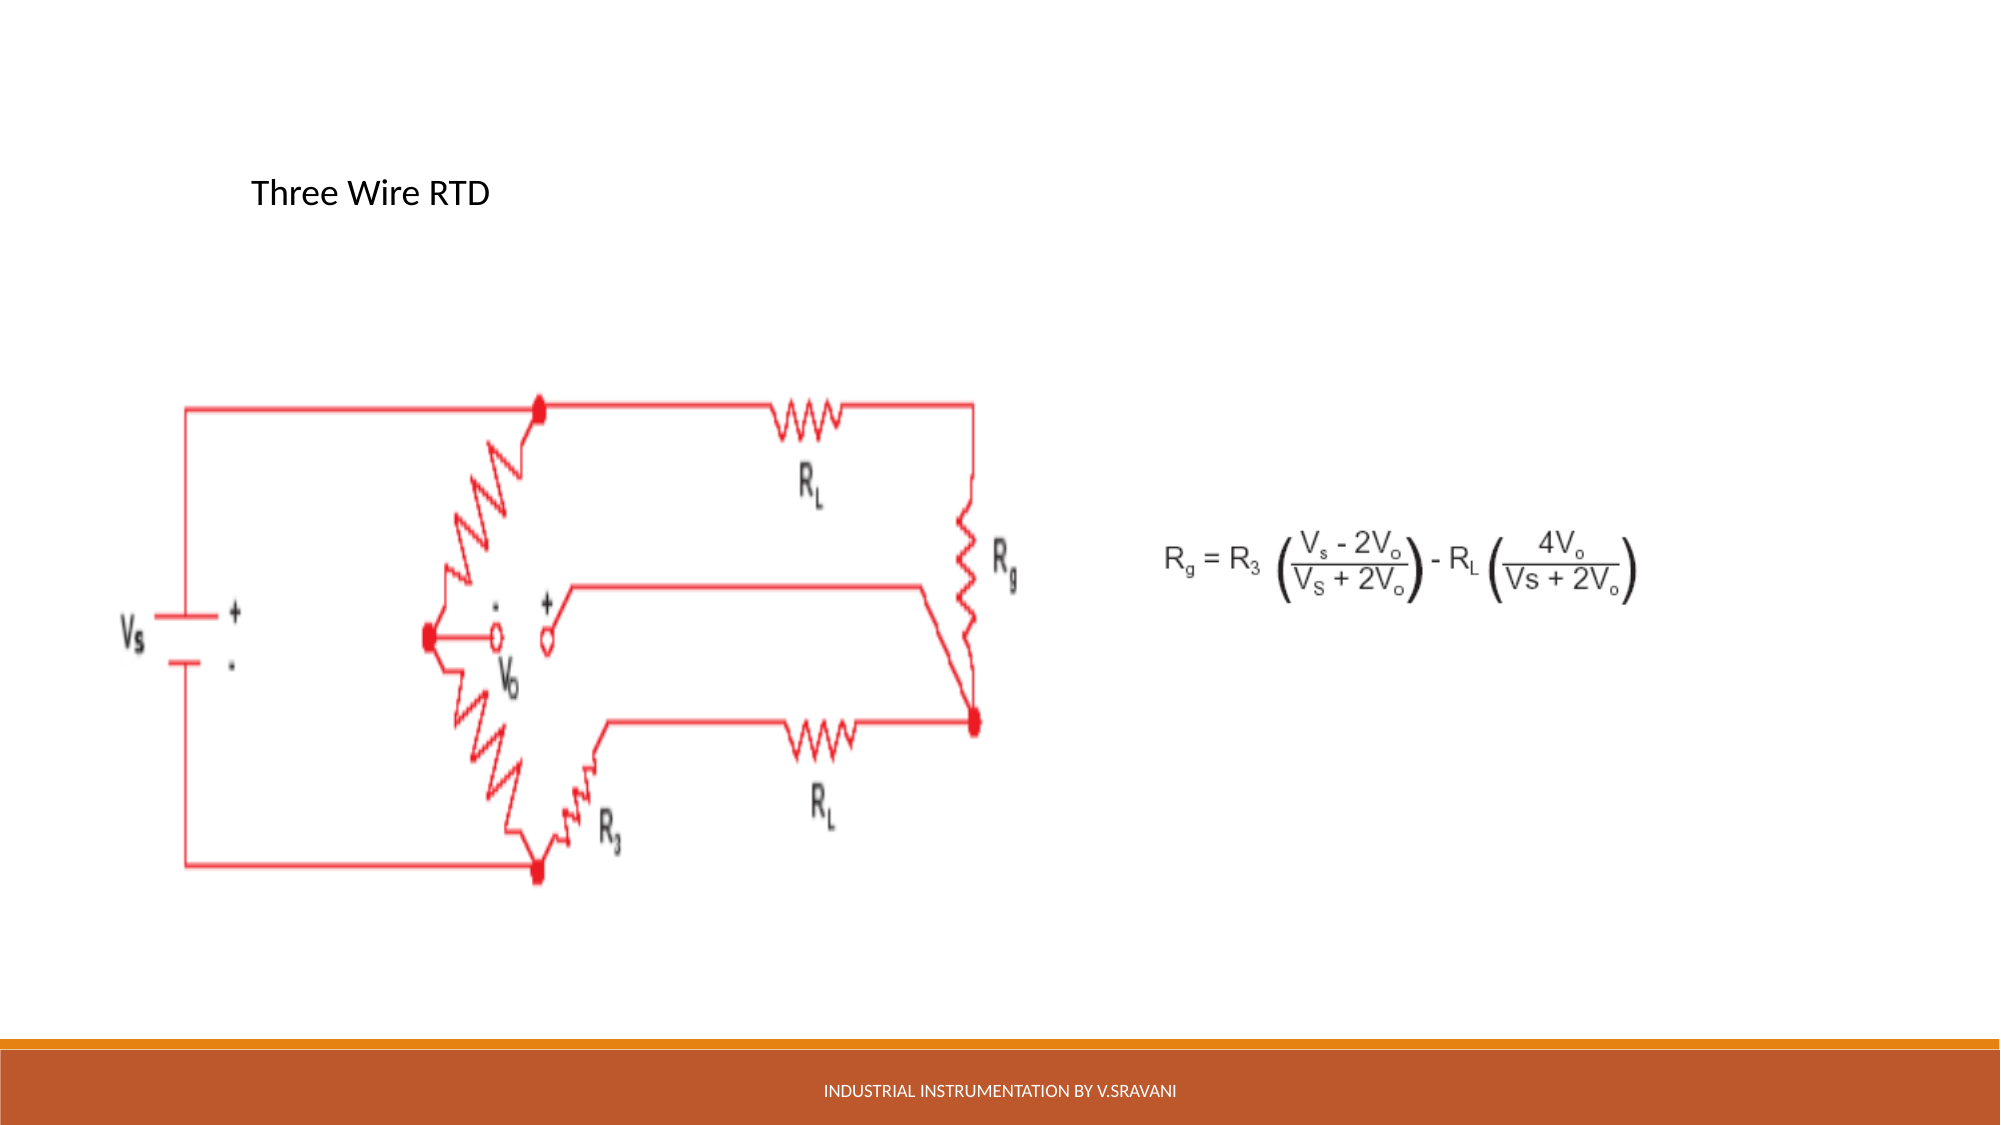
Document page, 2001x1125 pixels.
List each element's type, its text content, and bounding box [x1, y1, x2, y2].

text_box Three Wire RTD [236, 160, 506, 221]
picture [1130, 506, 1682, 628]
footer Industrial Instrumentation by V.Sravani [604, 1059, 1396, 1120]
picture [89, 375, 1062, 912]
